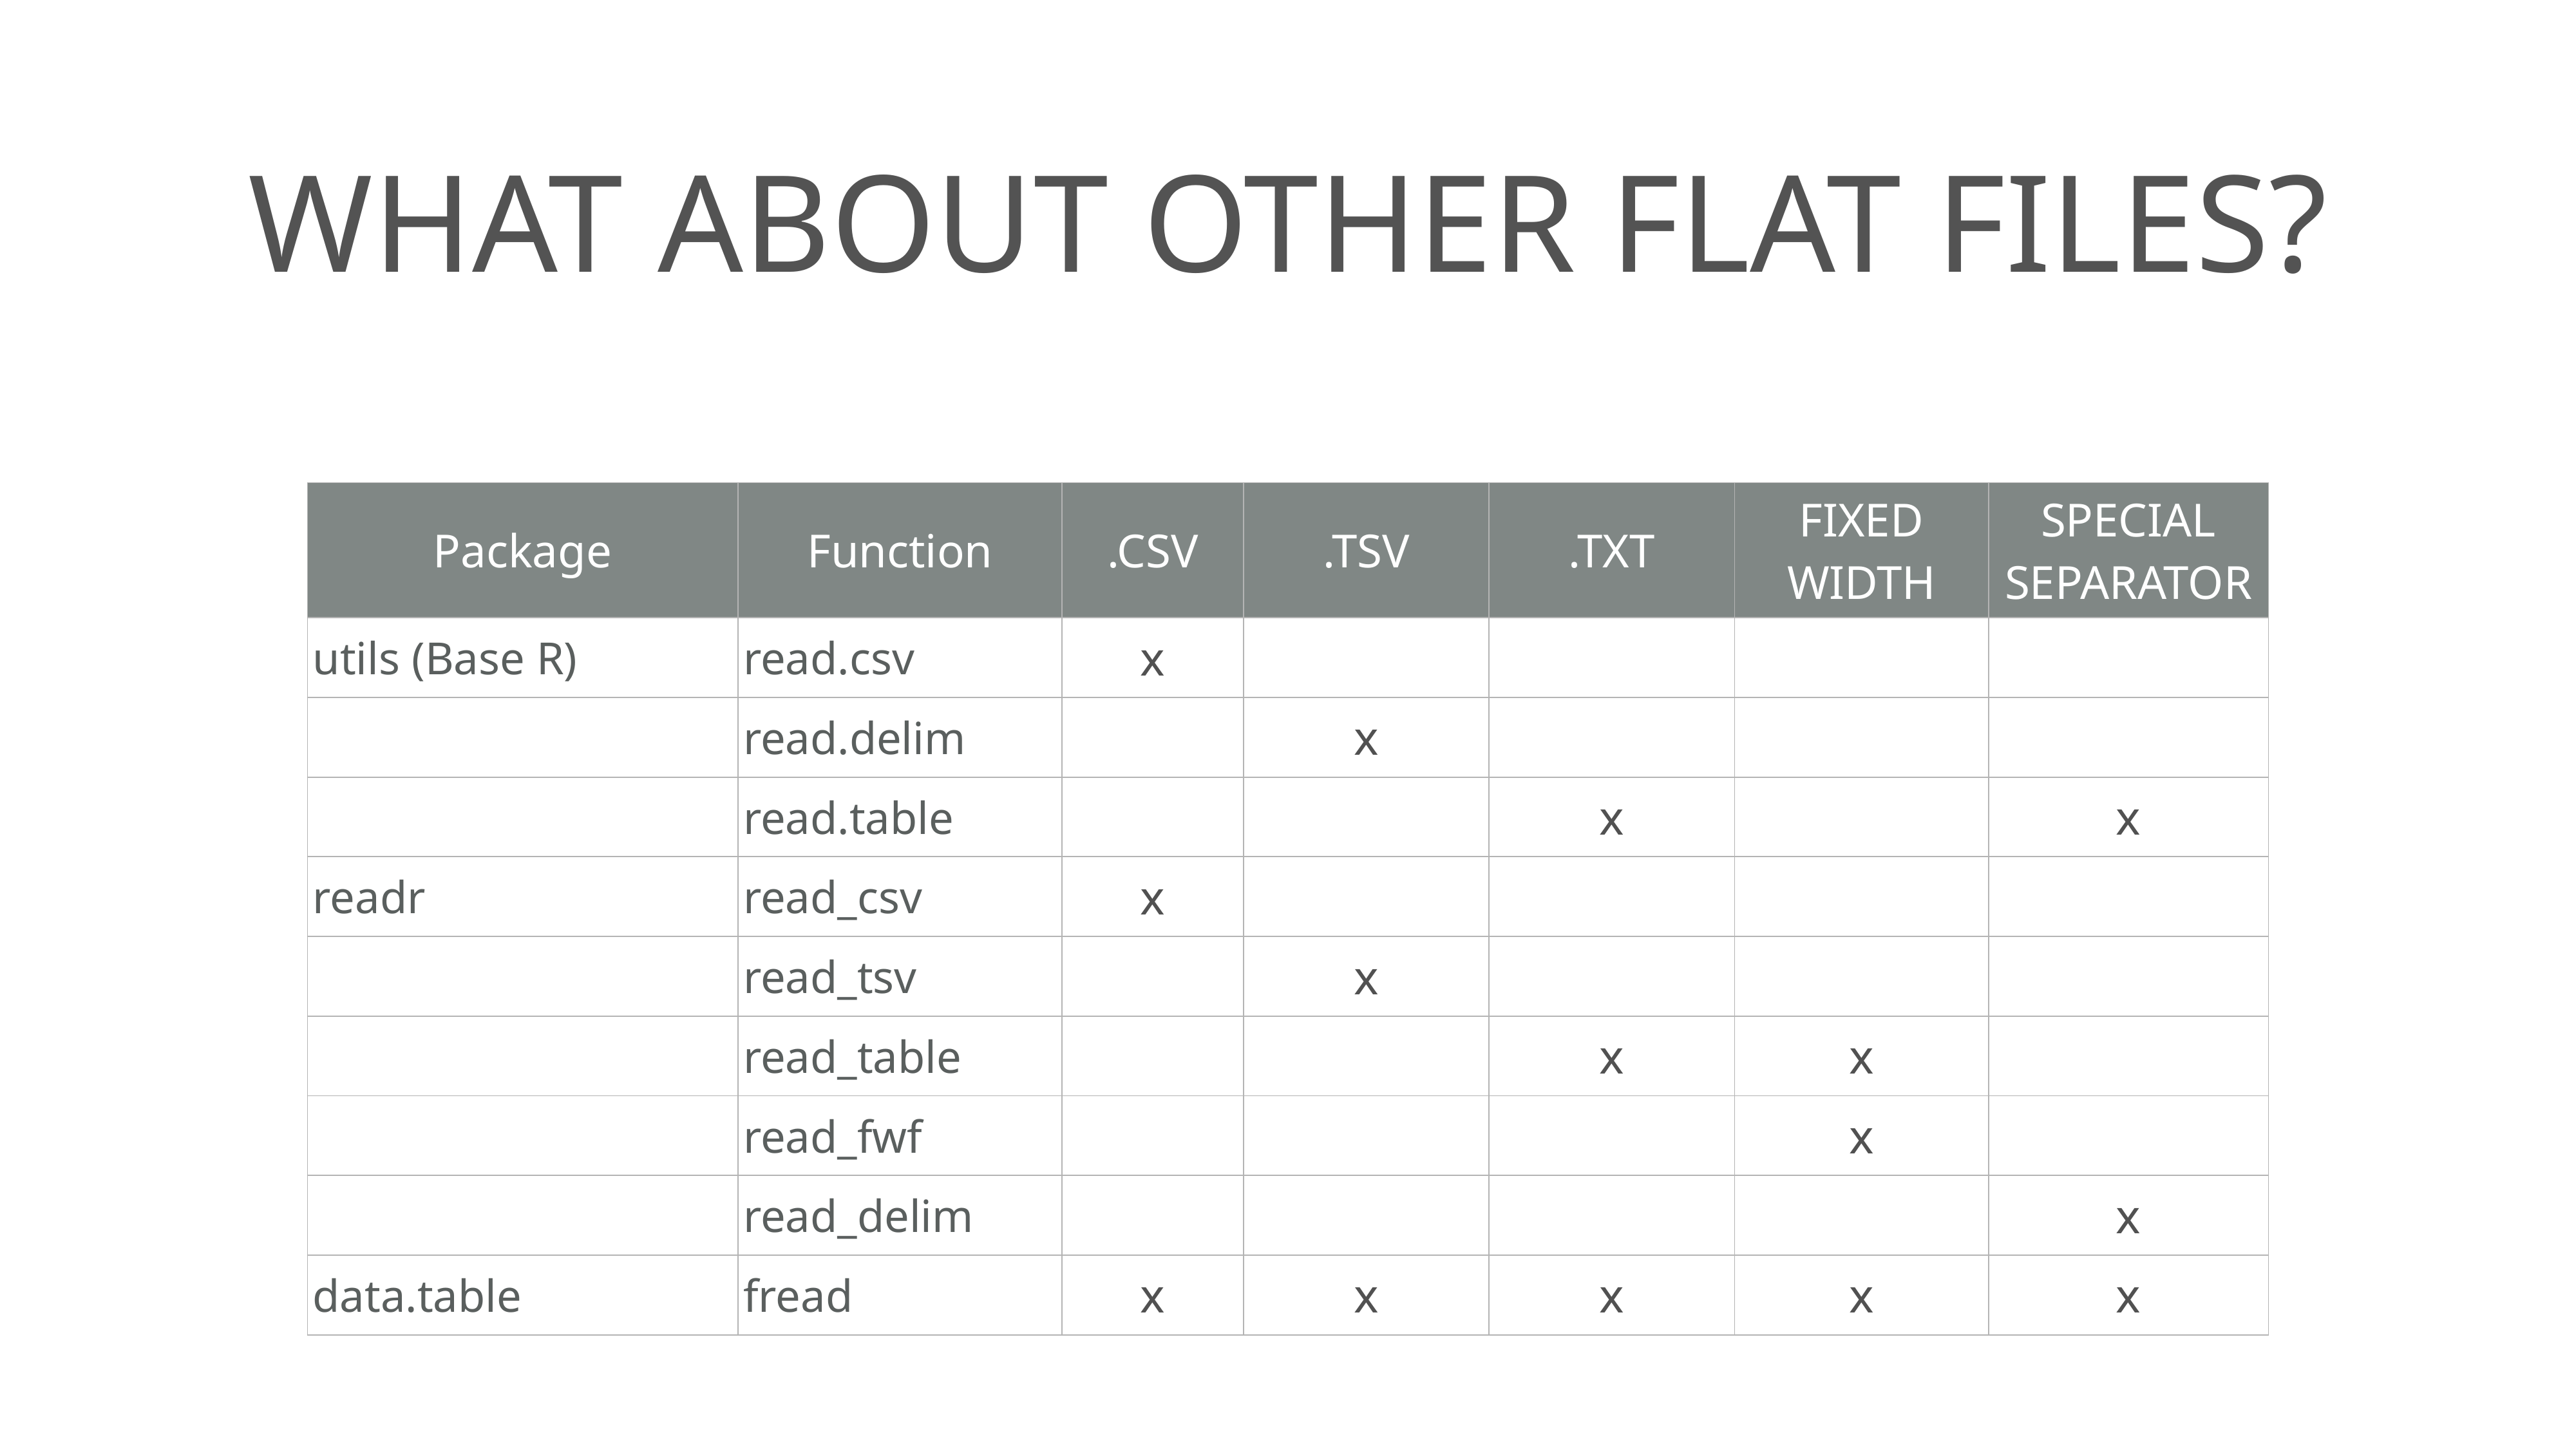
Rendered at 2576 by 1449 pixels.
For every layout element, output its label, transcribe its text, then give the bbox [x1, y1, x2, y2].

table_cell [1244, 1096, 1488, 1175]
table_cell [1989, 1096, 2268, 1175]
table_cell x [1490, 1017, 1734, 1095]
table_cell x [1244, 937, 1488, 1016]
table_cell [1063, 698, 1243, 777]
table_cell x [1735, 1256, 1988, 1334]
table_cell read.delim [739, 698, 1061, 777]
table_cell [1989, 698, 2268, 777]
table_cell read.csv [739, 618, 1061, 697]
table_header SPECIAL SEPARATOR [1989, 483, 2268, 617]
table_cell x [1735, 1017, 1988, 1095]
table_cell [1735, 698, 1988, 777]
table_cell [1490, 698, 1734, 777]
table_cell [1735, 857, 1988, 936]
table_cell [1735, 778, 1988, 856]
table_cell x [1735, 1096, 1988, 1175]
table_cell utils (Base R) [308, 618, 737, 697]
table_cell x [1244, 698, 1488, 777]
table_cell [1490, 618, 1734, 697]
table_cell x [1244, 1256, 1488, 1334]
table_cell [1989, 618, 2268, 697]
table_cell [1490, 1096, 1734, 1175]
table_cell [308, 1176, 737, 1255]
table_cell x [1063, 618, 1243, 697]
table_cell x [1989, 778, 2268, 856]
table_cell readr [308, 857, 737, 936]
table_cell [1490, 1176, 1734, 1255]
table_cell [1063, 778, 1243, 856]
table_cell [1063, 1096, 1243, 1175]
table_cell x [1989, 1176, 2268, 1255]
table_header .CSV [1063, 483, 1243, 617]
table_cell read_csv [739, 857, 1061, 936]
table_cell [1244, 857, 1488, 936]
table_cell [1735, 937, 1988, 1016]
table_cell [1490, 857, 1734, 936]
table_cell [1244, 1176, 1488, 1255]
table_cell read.table [739, 778, 1061, 856]
table_header FIXED WIDTH [1735, 483, 1988, 617]
table_cell [308, 698, 737, 777]
table_cell read_table [739, 1017, 1061, 1095]
table_header .TXT [1490, 483, 1734, 617]
table_cell x [1490, 778, 1734, 856]
table_cell [308, 778, 737, 856]
table_cell [1490, 937, 1734, 1016]
table_header .TSV [1244, 483, 1488, 617]
table_cell [1244, 618, 1488, 697]
title what about other flat files? [70, 37, 2506, 401]
table_cell [1063, 1176, 1243, 1255]
table_cell [1244, 1017, 1488, 1095]
table_cell [1244, 778, 1488, 856]
table_cell [1063, 937, 1243, 1016]
table_cell read_tsv [739, 937, 1061, 1016]
table_header Package [308, 483, 737, 617]
table_header Function [739, 483, 1061, 617]
table_cell x [1490, 1256, 1734, 1334]
table_cell [1989, 1017, 2268, 1095]
table_cell read_fwf [739, 1096, 1061, 1175]
table_cell fread [739, 1256, 1061, 1334]
table_cell [308, 937, 737, 1016]
table_cell data.table [308, 1256, 737, 1334]
table_cell [308, 1096, 737, 1175]
table_cell [1989, 857, 2268, 936]
table_cell [1735, 1176, 1988, 1255]
table_cell x [1063, 1256, 1243, 1334]
table_cell [308, 1017, 737, 1095]
table_cell [1063, 1017, 1243, 1095]
table_cell x [1063, 857, 1243, 936]
table_cell [1989, 937, 2268, 1016]
table_cell x [1989, 1256, 2268, 1334]
table_cell read_delim [739, 1176, 1061, 1255]
table_cell [1735, 618, 1988, 697]
